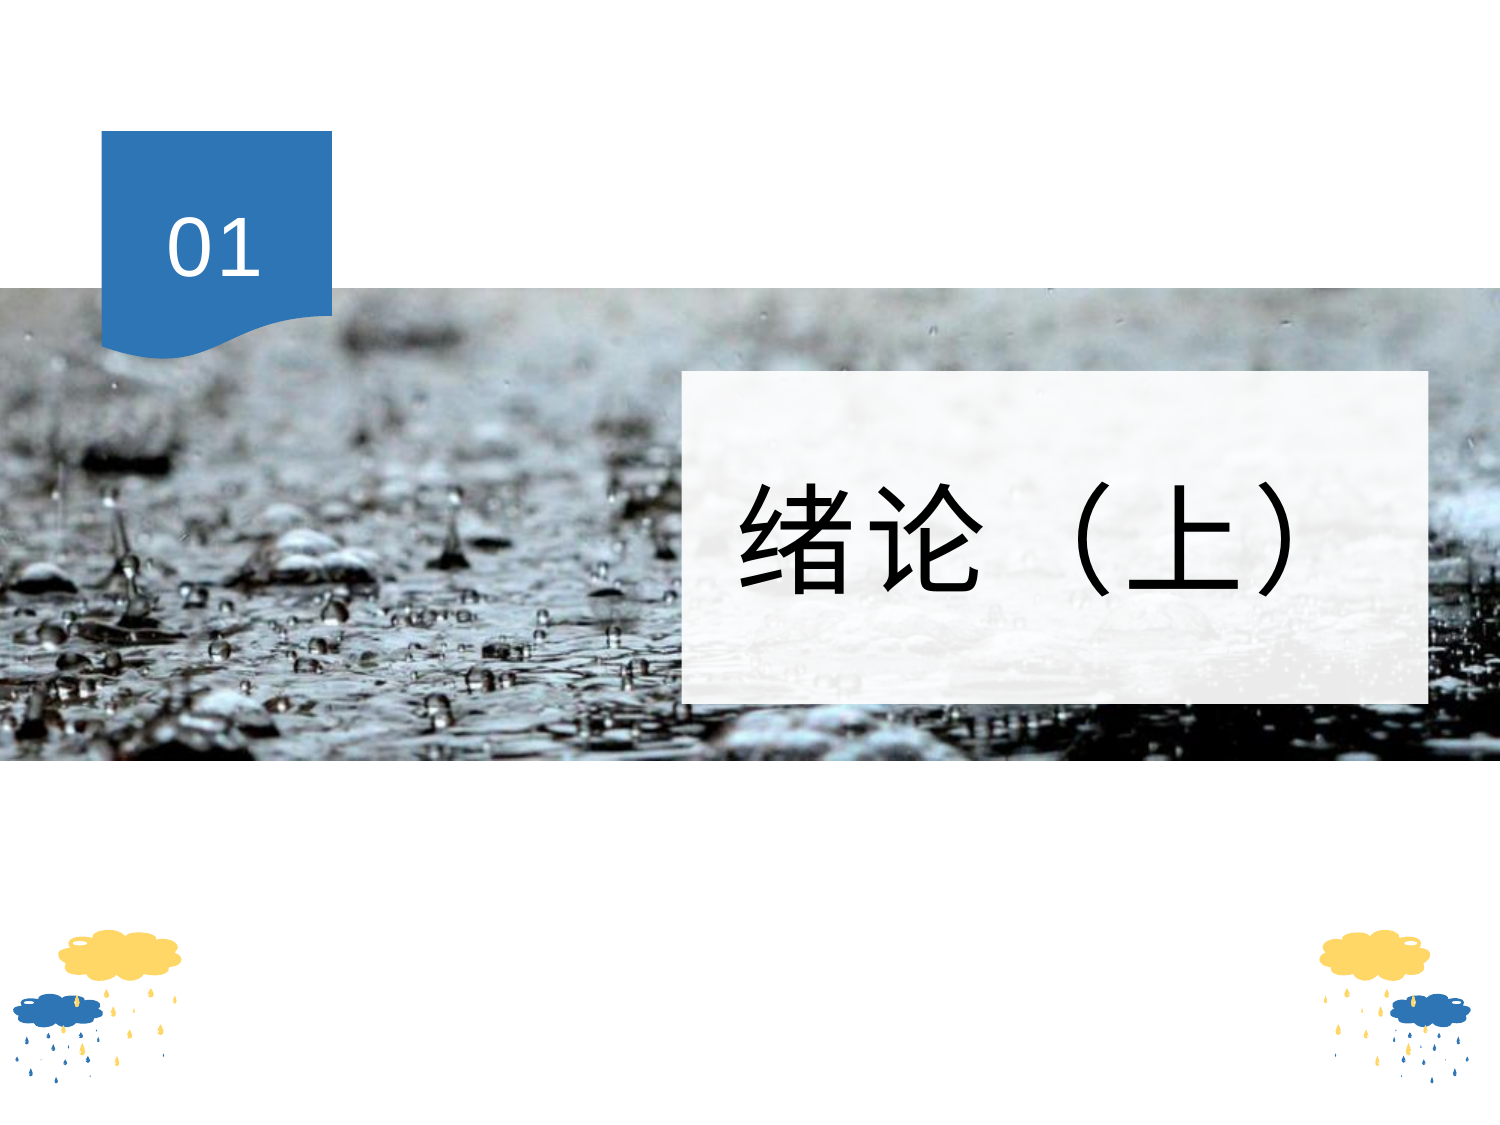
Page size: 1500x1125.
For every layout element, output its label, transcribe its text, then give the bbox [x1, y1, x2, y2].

text_box [965, 979, 1466, 1076]
picture [0, 288, 1500, 761]
title 绪论（上） [681, 454, 1429, 621]
list 01 [99, 97, 330, 357]
